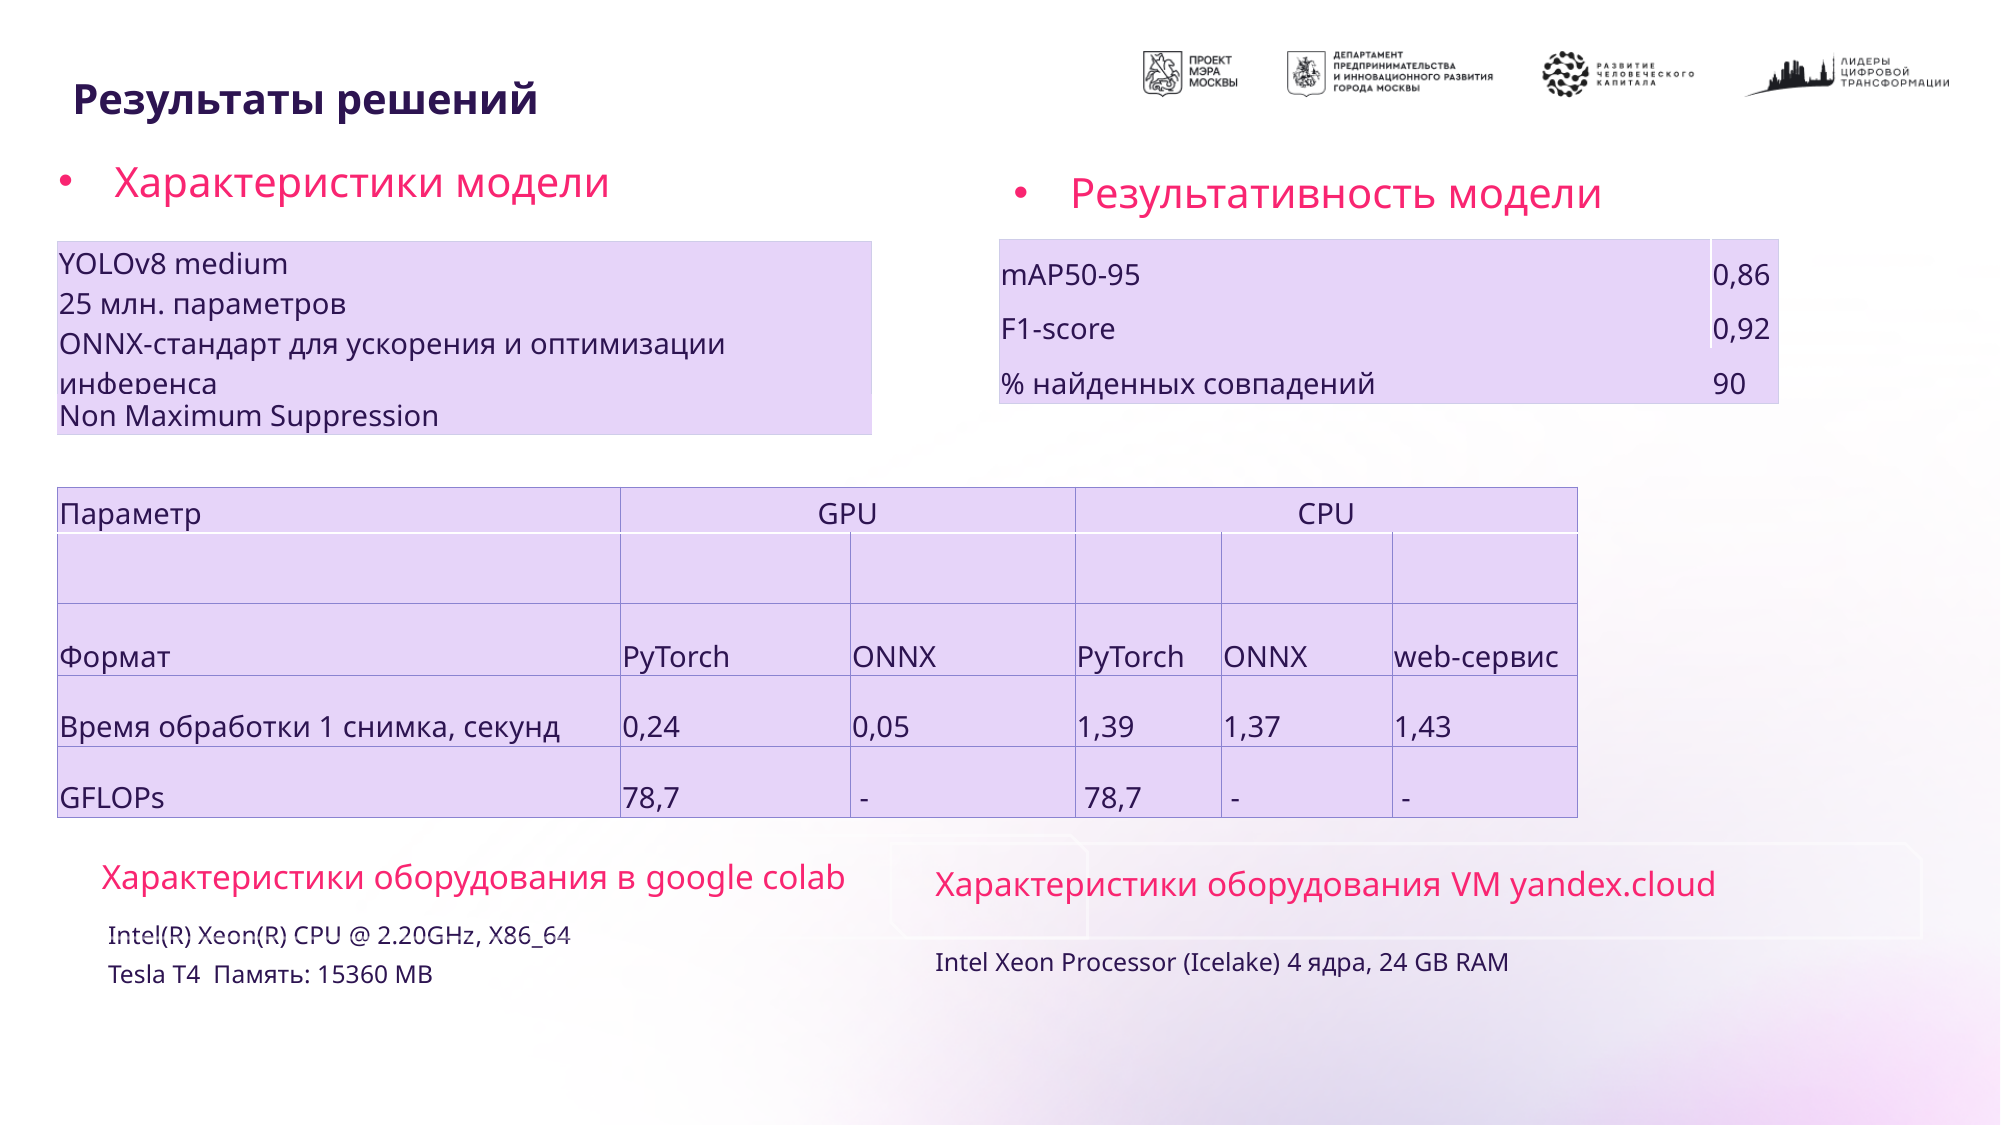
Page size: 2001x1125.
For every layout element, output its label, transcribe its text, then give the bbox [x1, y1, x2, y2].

table_cell PyTorch [1076, 604, 1221, 675]
table_cell [1076, 534, 1221, 603]
table_header mAP50-95 [1000, 240, 1710, 294]
table_cell - [1393, 747, 1577, 817]
table_cell 78,7 [1076, 747, 1221, 817]
table_cell [58, 534, 620, 603]
table_cell web-сервис [1393, 604, 1577, 675]
table_cell 78,7 [621, 747, 850, 817]
table_cell ONNX-стандарт для ускорения и оптимизации инференса [58, 322, 871, 394]
table_cell GFLOPs [58, 747, 620, 817]
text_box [890, 843, 1922, 939]
table_cell 1,39 [1076, 676, 1221, 746]
list Intel Xeon Processor (Icelake) 4 ядра, 24 GB RAM [913, 942, 1779, 1025]
table_header YOLOv8 medium [58, 242, 871, 282]
table_cell 90 [1711, 348, 1778, 403]
table_header CPU [1076, 488, 1577, 532]
table_header GPU [621, 488, 1075, 532]
table_cell [851, 534, 1075, 603]
table_cell [1393, 534, 1577, 603]
table_cell 0,24 [621, 676, 850, 746]
table_cell 1,43 [1393, 676, 1577, 746]
table_cell - [1222, 747, 1392, 817]
table_cell Формат [58, 604, 620, 675]
table_cell Время обработки 1 снимка, секунд [58, 676, 620, 746]
table_cell % найденных совпадений [1000, 348, 1711, 403]
table_cell [1222, 534, 1392, 603]
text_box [20, 134, 835, 238]
table_cell ONNX [851, 604, 1075, 675]
picture [0, 0, 2001, 1125]
table_cell 25 млн. параметров [58, 282, 871, 322]
title Результаты решений [57, 69, 1676, 131]
table_cell 0,92 [1712, 294, 1778, 348]
table_cell - [851, 747, 1075, 817]
table_header Параметр [58, 488, 620, 532]
text_box Результативность модели [998, 159, 1875, 225]
list Intel(R) Xeon(R) CPU @ 2.20GHz, X86_64 Tesla T4 Память: 15360 MB [93, 940, 605, 998]
table_cell 0,05 [851, 676, 1075, 746]
table_cell Non Maximum Suppression [57, 394, 872, 434]
table_cell 1,37 [1222, 676, 1392, 746]
table_cell ONNX [1222, 604, 1392, 675]
table_cell [621, 534, 850, 603]
table_header 0,86 [1712, 240, 1778, 294]
table_cell F1-score [1000, 294, 1710, 348]
table_cell PyTorch [621, 604, 850, 675]
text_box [57, 835, 1088, 939]
